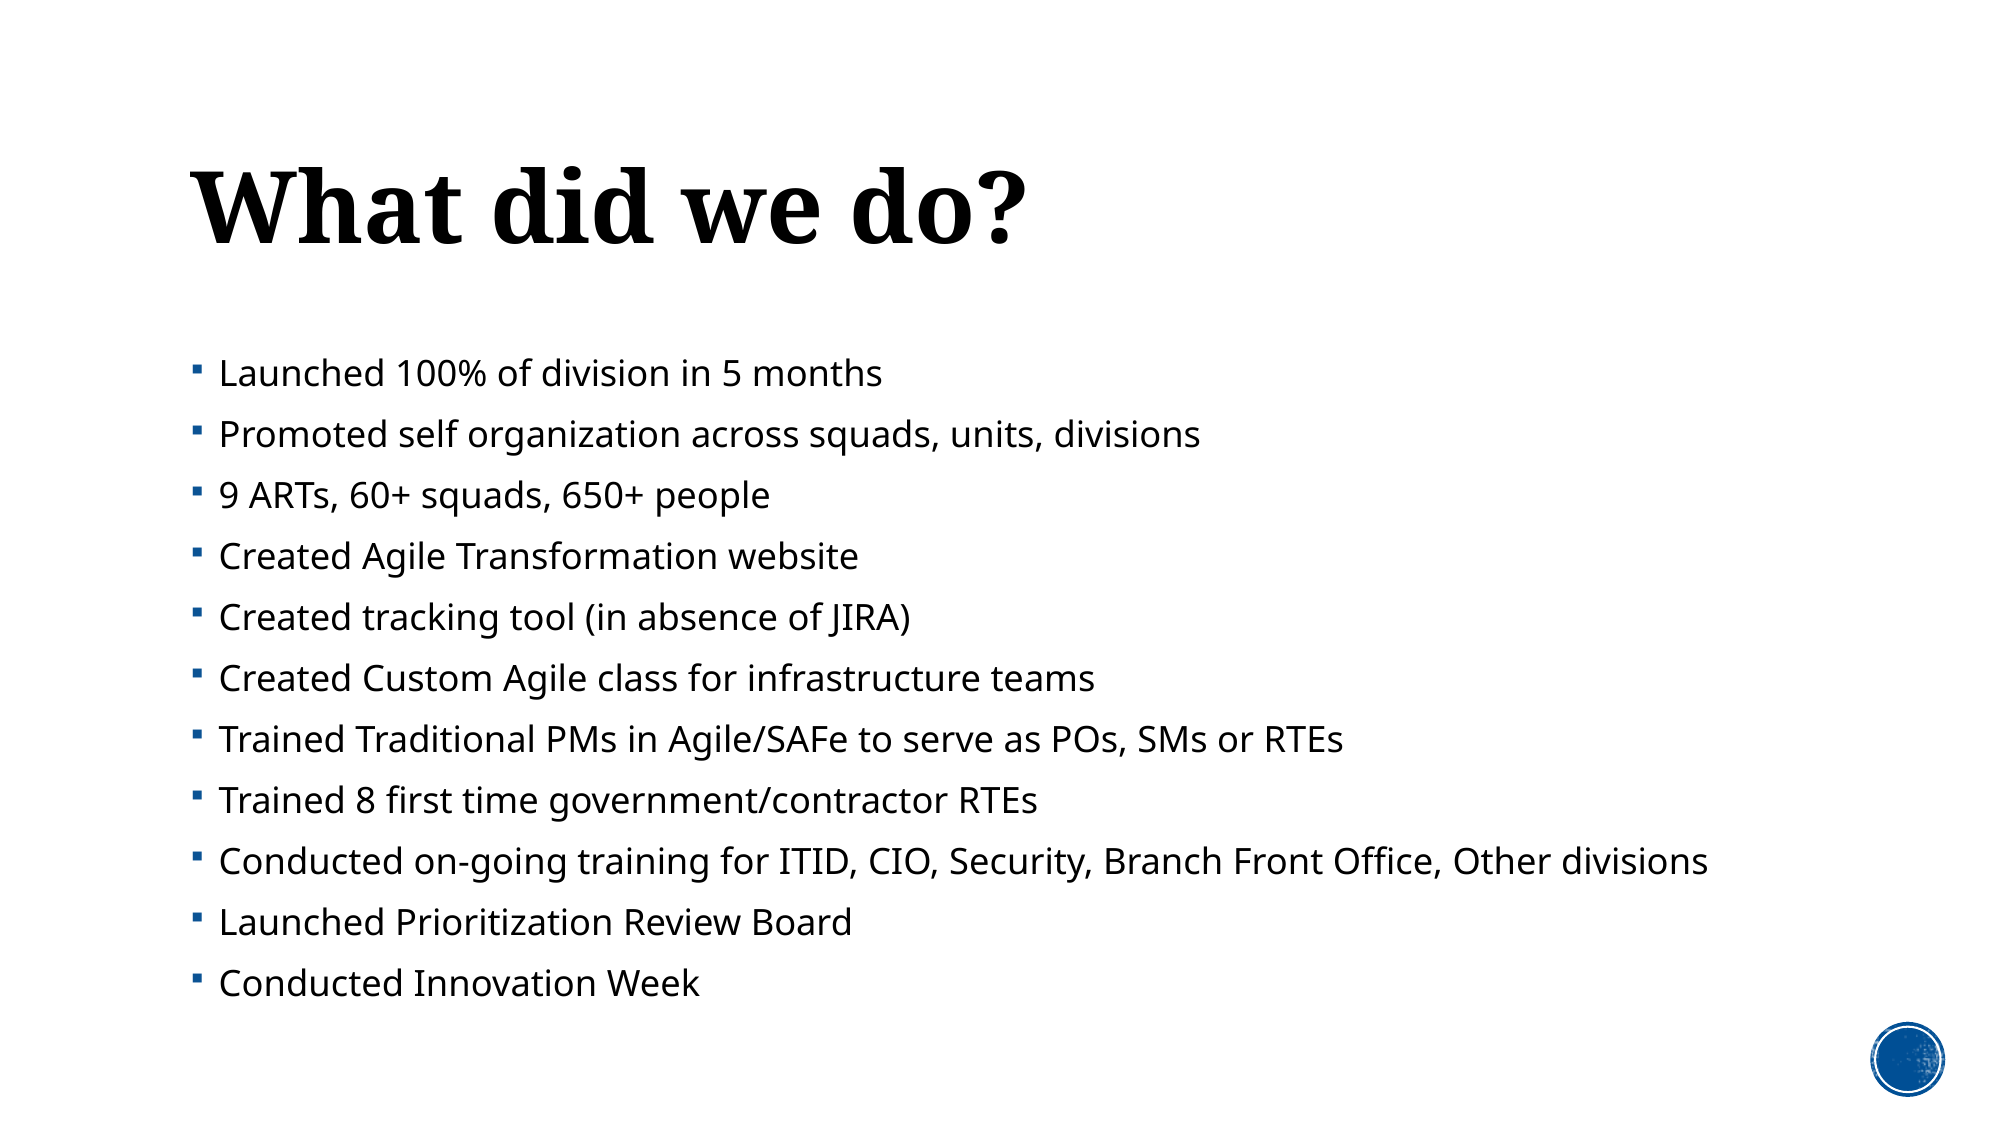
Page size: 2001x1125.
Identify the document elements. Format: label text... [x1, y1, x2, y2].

list Launched 100% of division in 5 months Promoted self organization across squads, units, divisions 9 ARTs, 60+ squads, 650+ people Created Agile Transformation website Created tracking tool (in absence of JIRA) Created Custom Agile class for infrastructure teams Trained Traditional PMs in Agile/SAFe to serve as POs, SMs or RTEs Trained 8 first time government/contractor RTEs Conducted on-going training for ITID, CIO, Security, Branch Front Office, Other divisions Launched Prioritization Review Board Conducted Innovation Week [175, 348, 1826, 1013]
title What did we do? [175, 79, 1826, 344]
